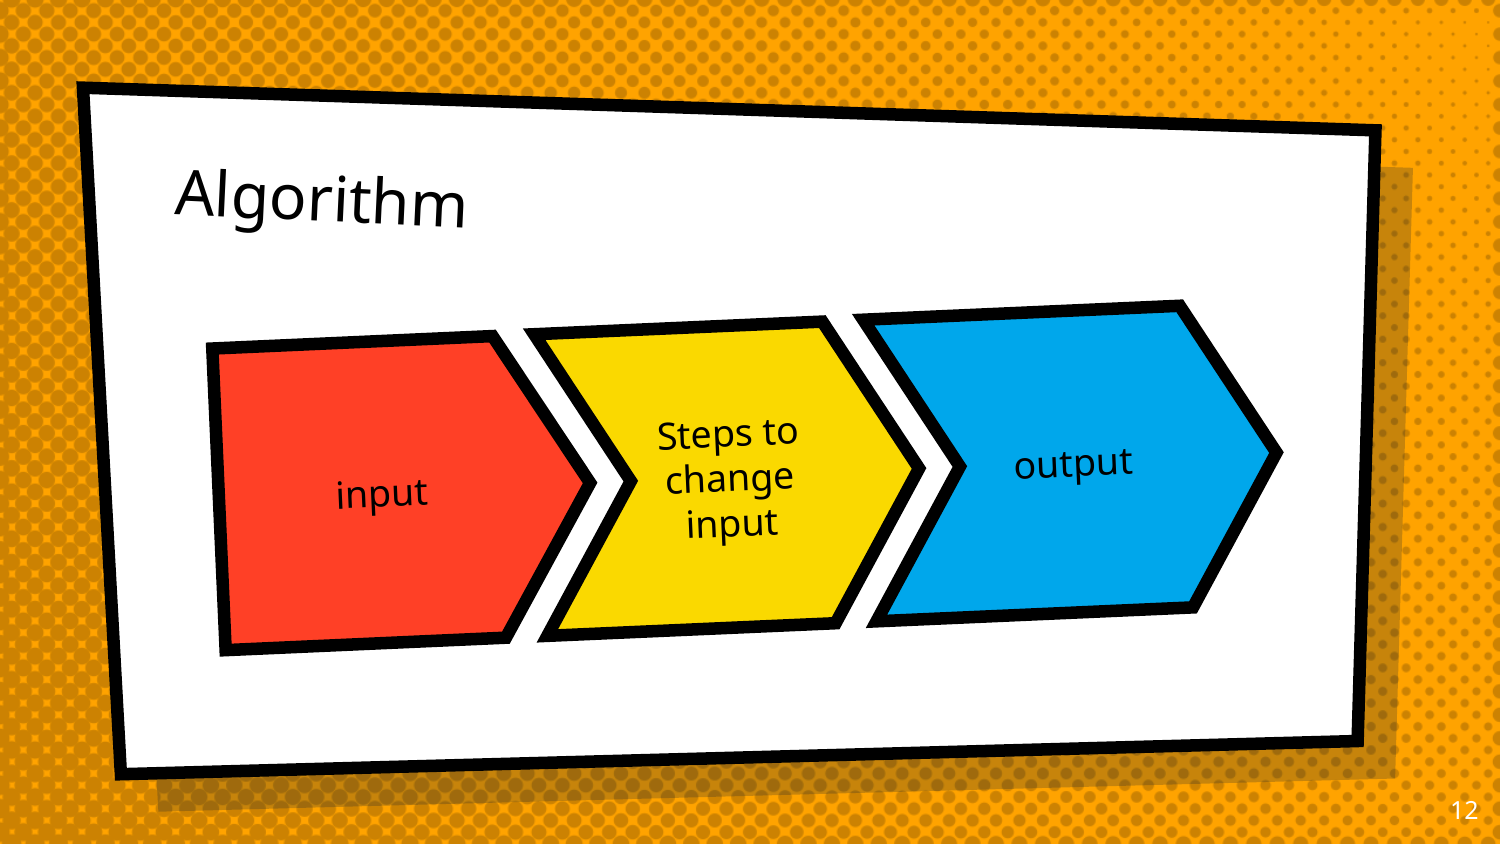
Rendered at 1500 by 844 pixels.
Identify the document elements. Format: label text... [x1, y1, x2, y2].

slide_number ‹#› [1403, 779, 1494, 844]
text_box output [863, 305, 1277, 622]
title Algorithm [157, 116, 1316, 296]
text_box input [212, 336, 591, 651]
text_box Steps to change input [534, 321, 920, 636]
